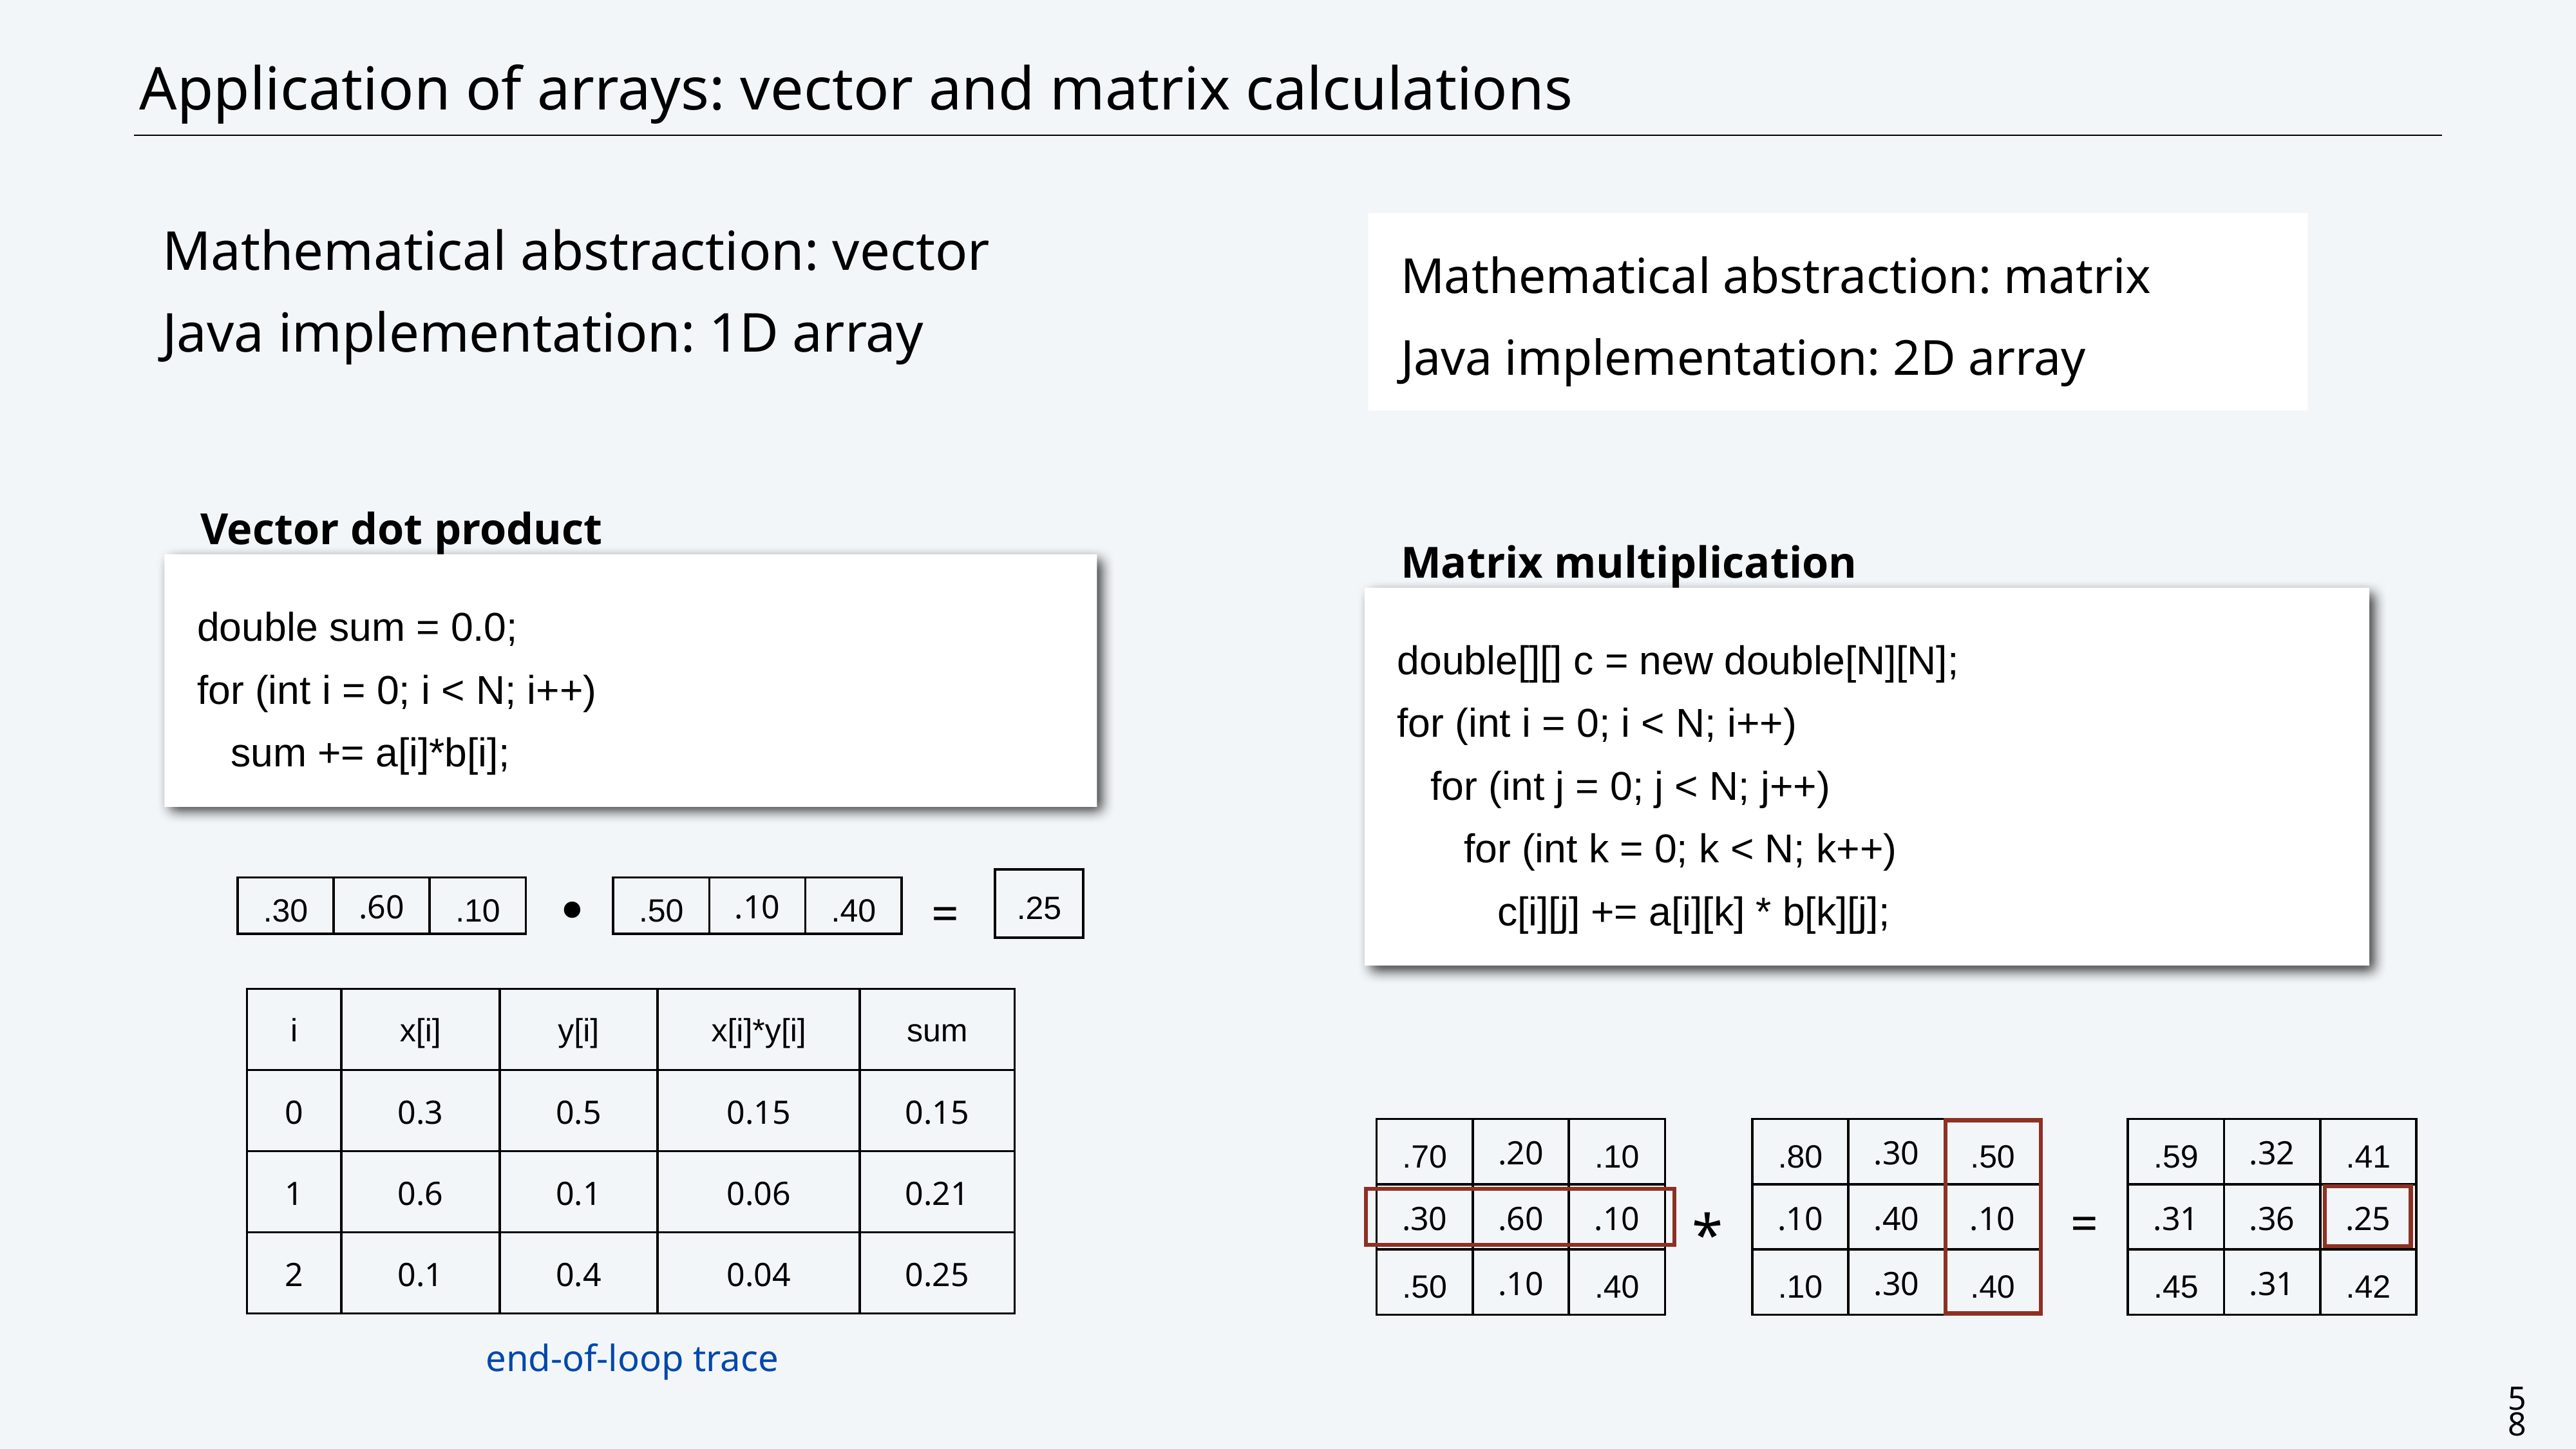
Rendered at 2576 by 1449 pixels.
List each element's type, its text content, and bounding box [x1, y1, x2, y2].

table_header y[i] [501, 990, 656, 1069]
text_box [237, 866, 1084, 946]
table_cell 0.06 [659, 1152, 858, 1231]
table_cell 0.25 [861, 1233, 1014, 1312]
title Application of arrays: vector and matrix calculations [133, 39, 2320, 136]
table_cell 0.6 [343, 1152, 498, 1231]
table_cell 0.21 [861, 1152, 1014, 1231]
table_header i [248, 990, 340, 1069]
table_cell 0.15 [659, 1071, 858, 1150]
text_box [1365, 1119, 2417, 1315]
text_box Mathematical abstraction: matrix Java implementation: 2D array [1368, 213, 2308, 411]
slide_number 58 [2503, 1379, 2546, 1426]
table_header x[i]*y[i] [659, 990, 858, 1069]
table_cell 0.04 [659, 1233, 858, 1312]
table_cell 0.4 [501, 1233, 656, 1312]
table_cell 0.15 [861, 1071, 1014, 1150]
table_cell 1 [248, 1152, 340, 1231]
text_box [1364, 480, 2370, 952]
table_cell 0.3 [343, 1071, 498, 1150]
table_cell 2 [248, 1233, 340, 1312]
table_cell 0.5 [501, 1071, 656, 1150]
table_cell 0 [248, 1071, 340, 1150]
table_cell 0.1 [501, 1152, 656, 1231]
table_cell 0.1 [343, 1233, 498, 1312]
table_header sum [861, 990, 1014, 1069]
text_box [164, 447, 1097, 793]
text_box end-of-loop trace [419, 1314, 846, 1395]
table_header x[i] [343, 990, 498, 1069]
text_box Mathematical abstraction: vector Java implementation: 1D array [143, 218, 1083, 416]
